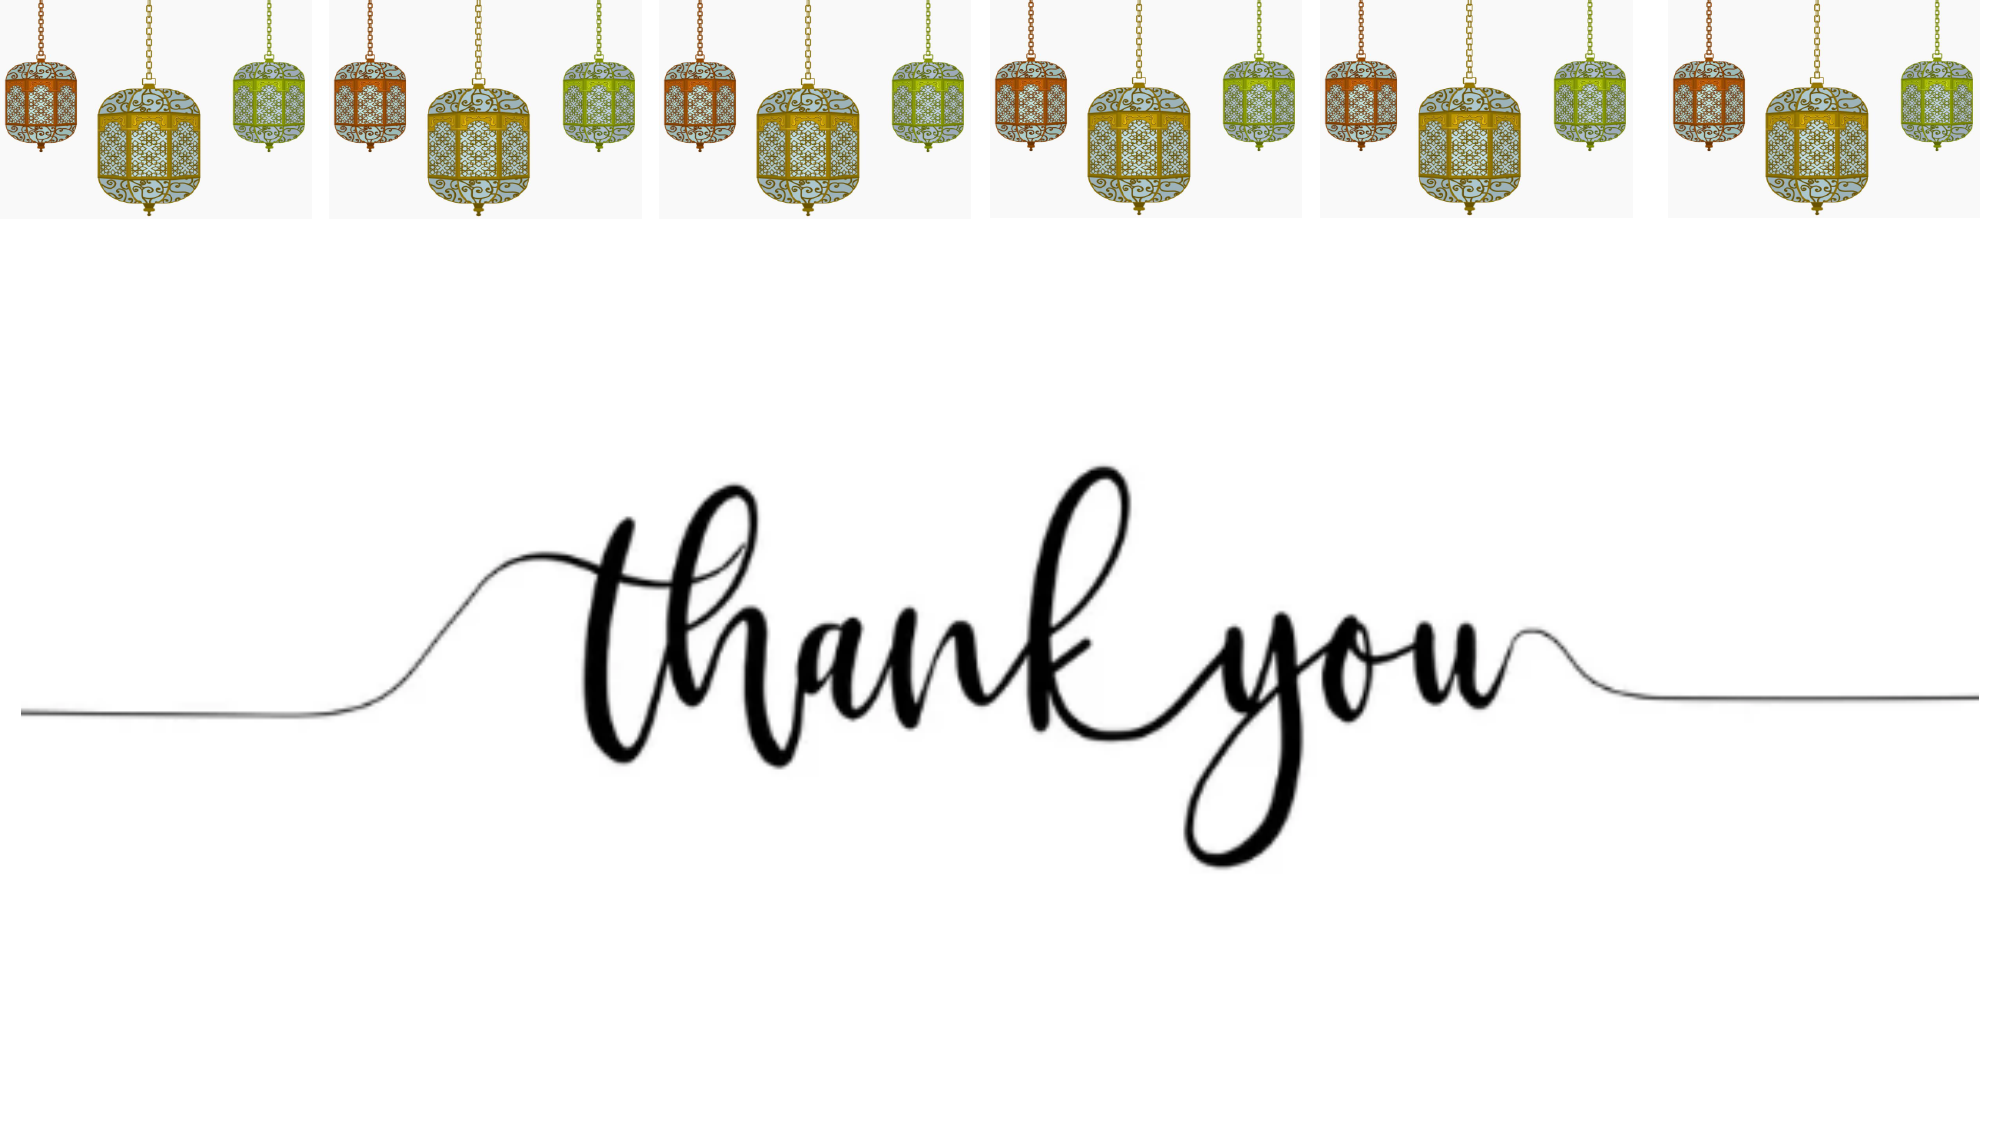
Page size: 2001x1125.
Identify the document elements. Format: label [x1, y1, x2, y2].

picture [0, 0, 312, 219]
picture [989, 0, 1302, 218]
picture [1320, 0, 1633, 218]
picture [1668, 0, 1980, 218]
picture [329, 0, 642, 219]
picture [659, 0, 971, 219]
picture [21, 254, 1979, 946]
